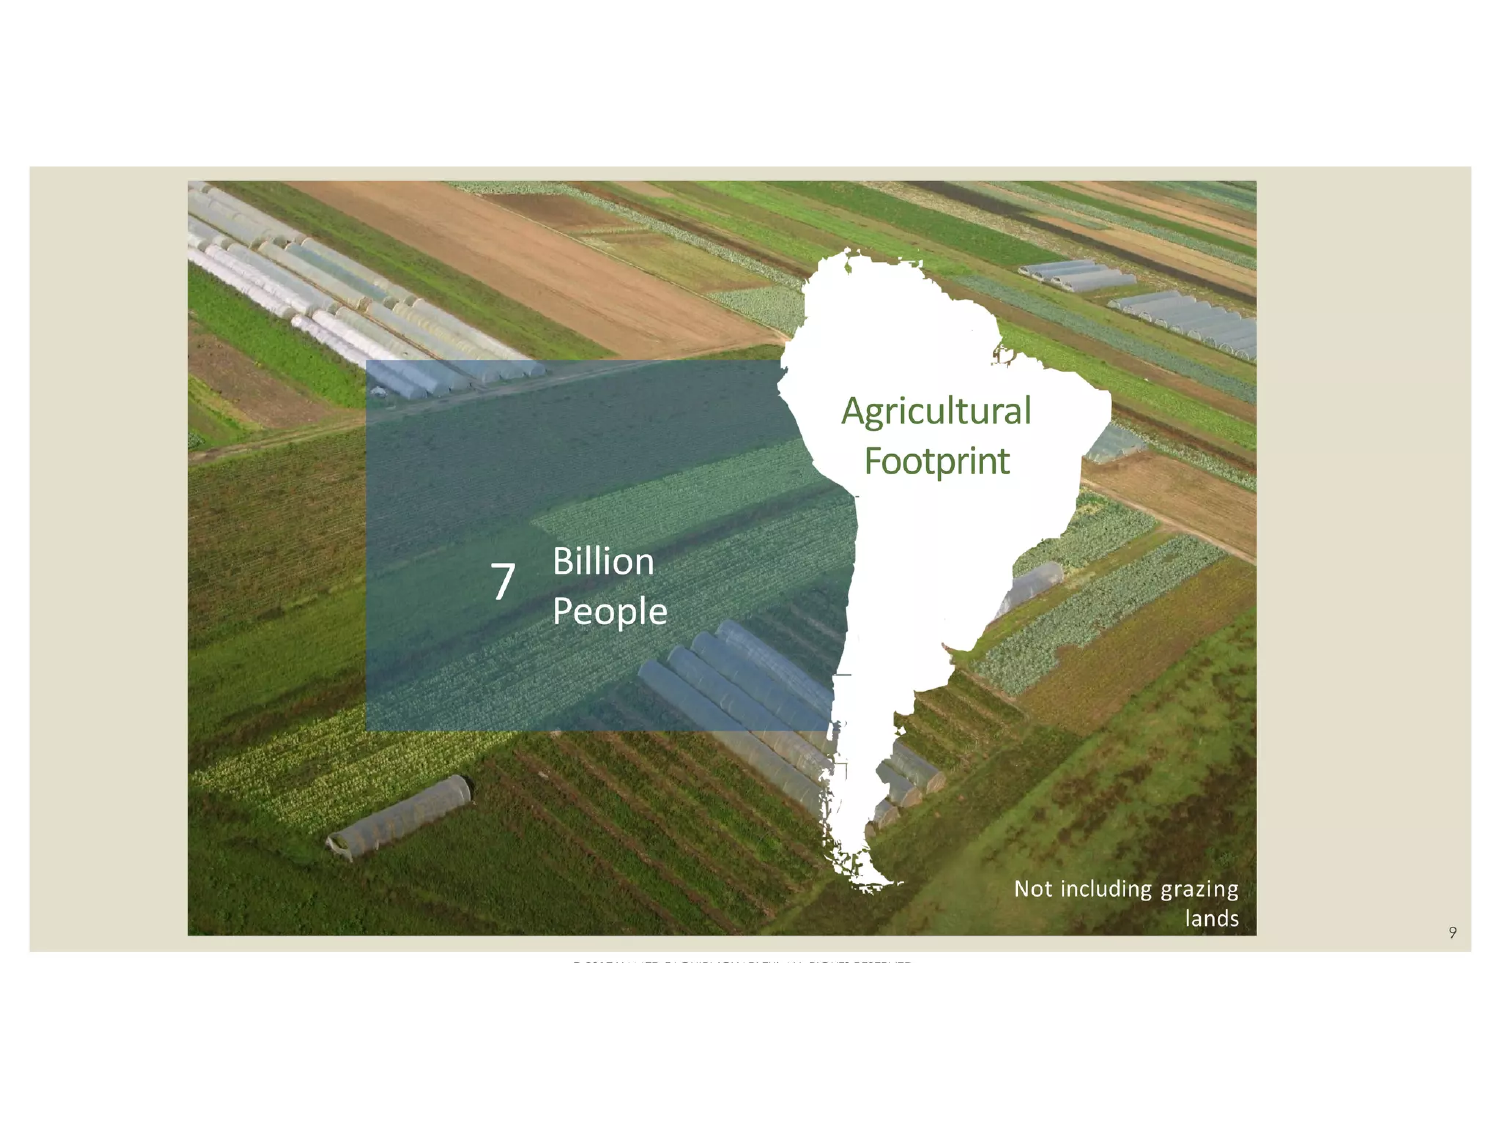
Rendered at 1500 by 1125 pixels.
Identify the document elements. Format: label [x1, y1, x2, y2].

picture [0, 161, 1500, 964]
